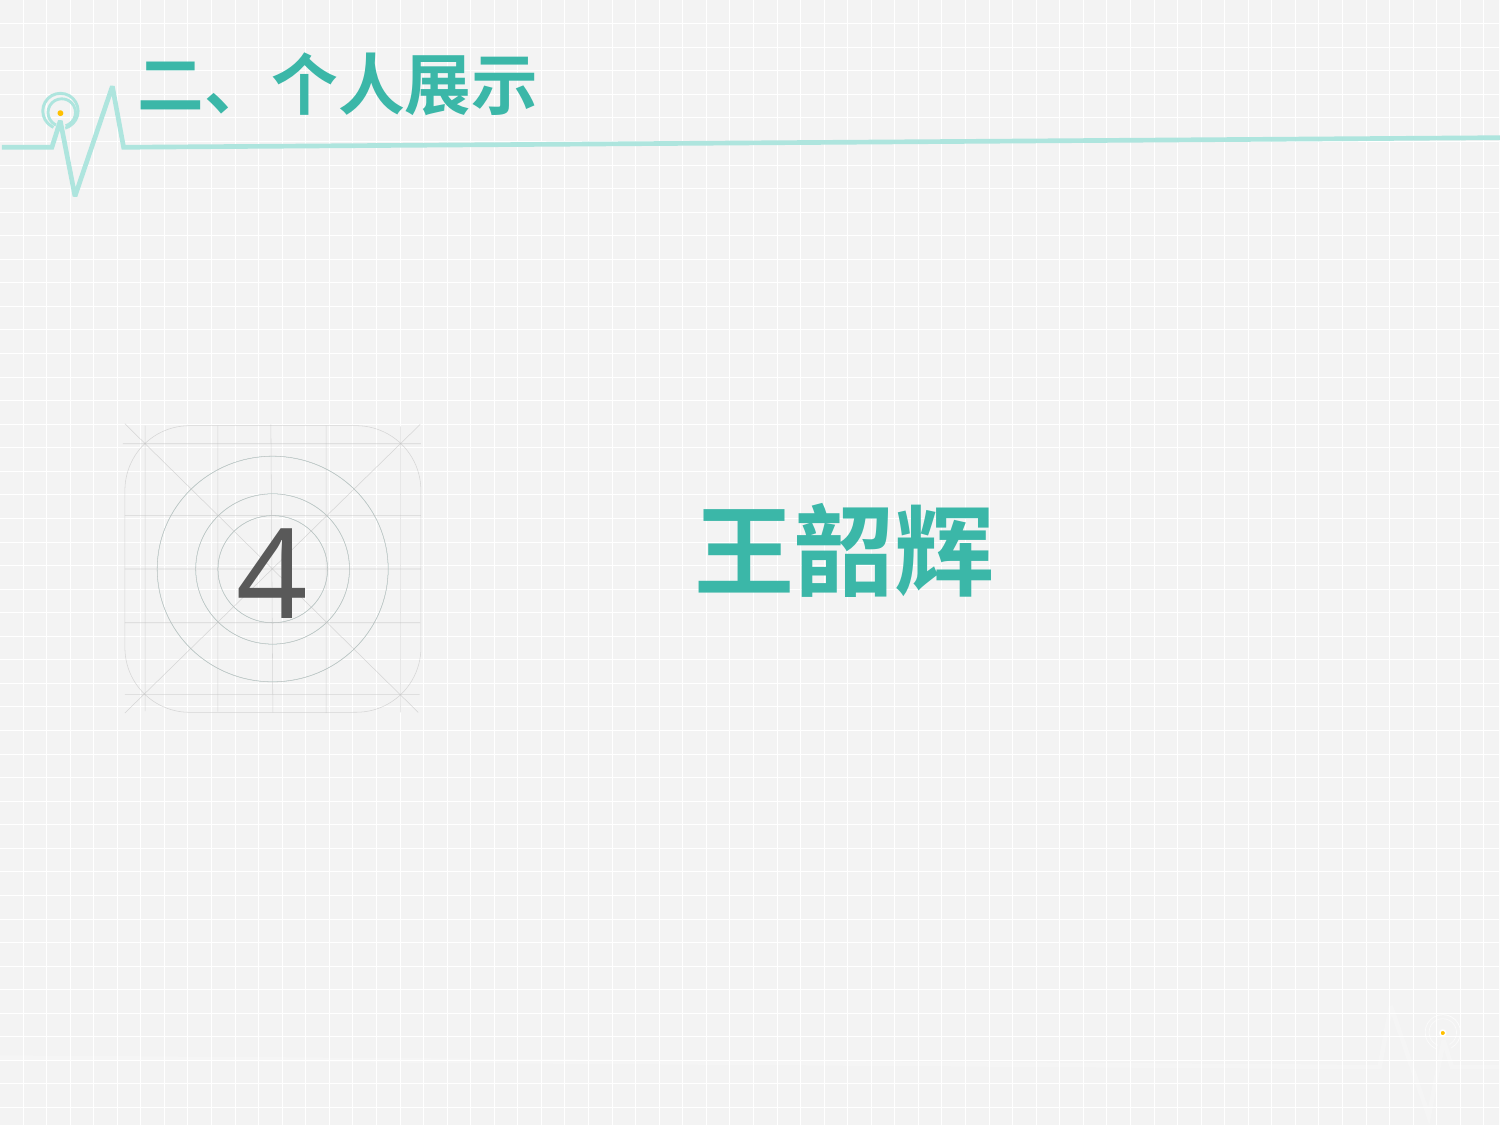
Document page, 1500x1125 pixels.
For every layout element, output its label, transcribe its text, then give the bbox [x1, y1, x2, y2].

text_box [122, 423, 421, 714]
text_box 二、个人展示 [122, 29, 1318, 132]
title 王韶辉 [679, 516, 1251, 618]
